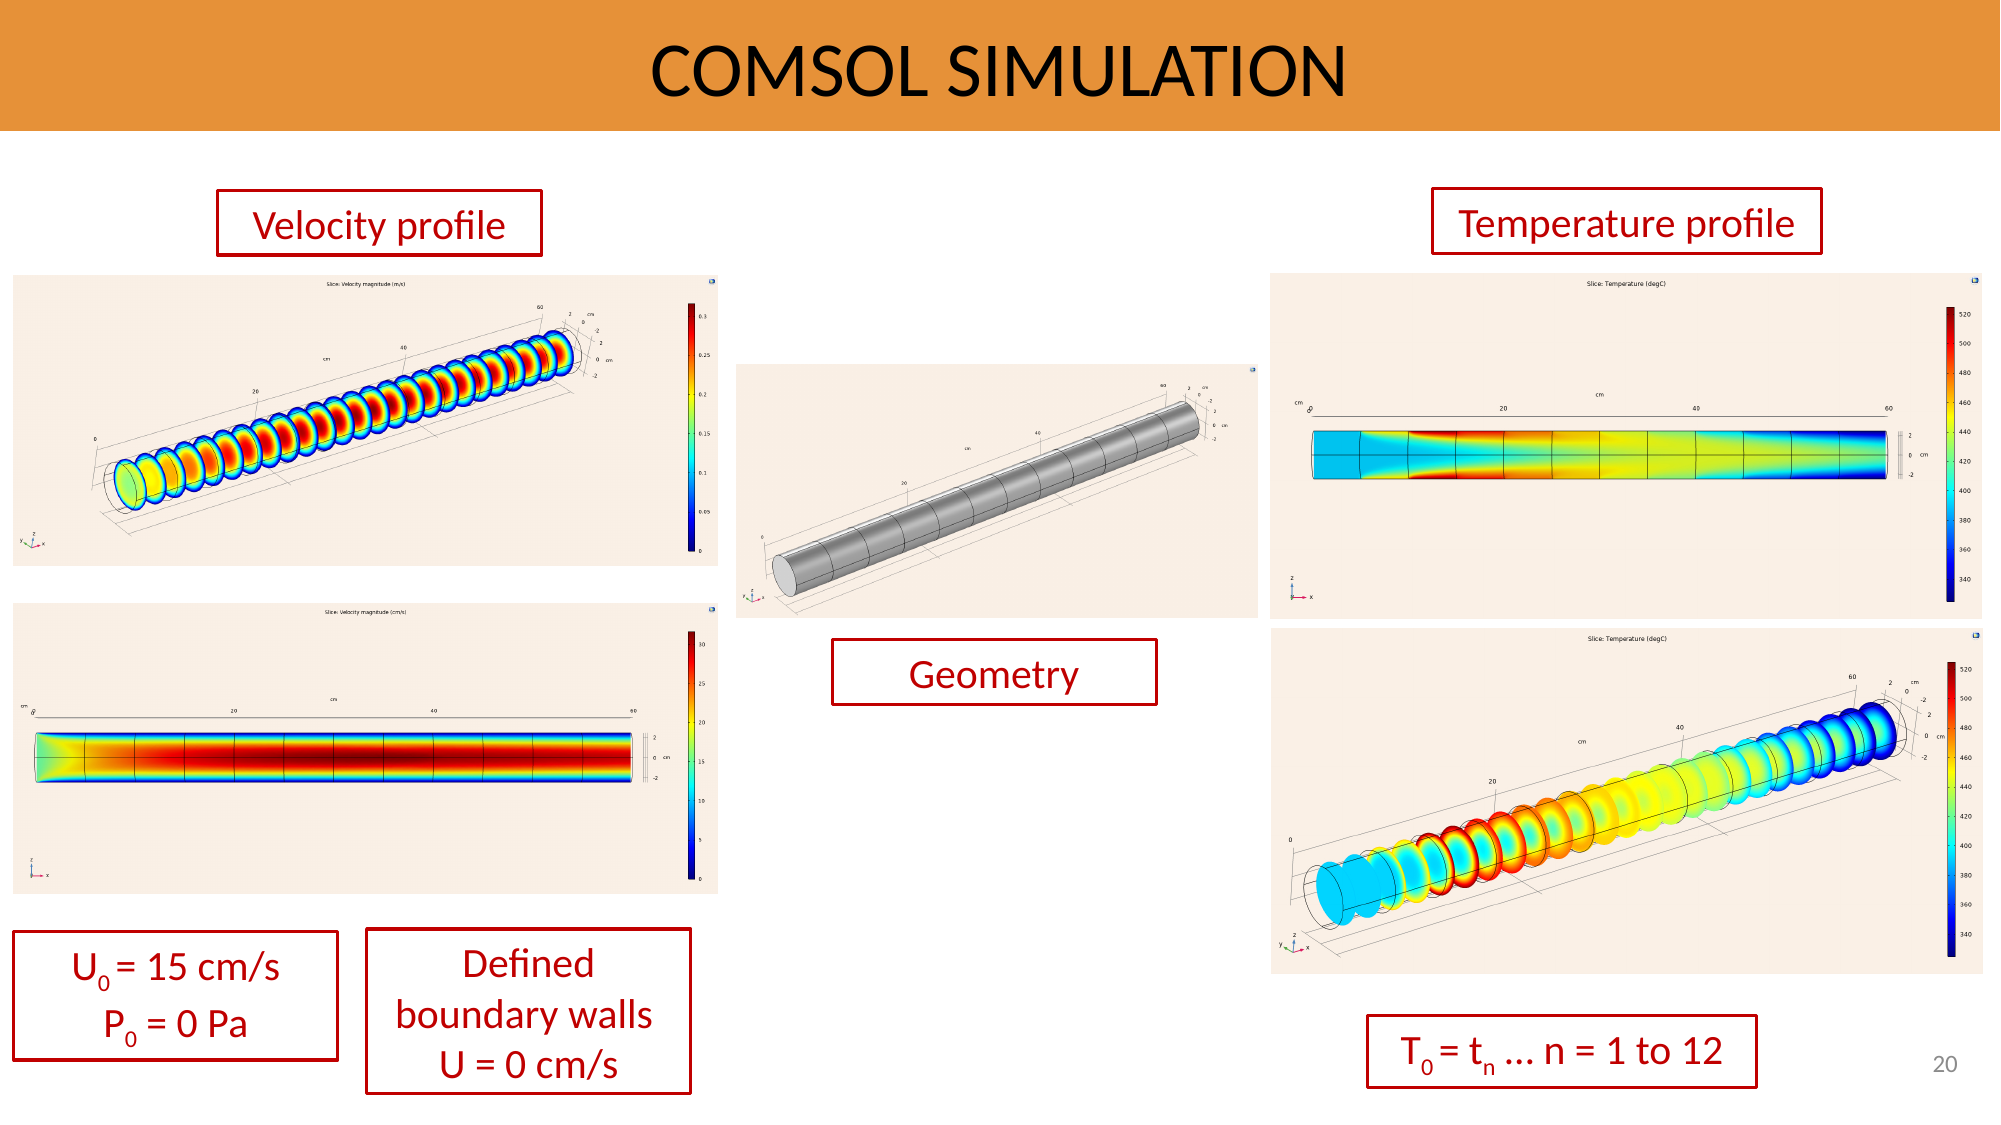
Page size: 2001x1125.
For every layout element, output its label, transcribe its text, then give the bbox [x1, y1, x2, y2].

text_box T0 = tn … n = 1 to 12 [1367, 1015, 1757, 1088]
text_box Geometry [832, 639, 1157, 705]
picture [13, 275, 718, 566]
text_box COMSOL SIMULATION [0, 0, 2000, 131]
text_box Temperature profile [1432, 188, 1822, 254]
picture [736, 364, 1258, 618]
text_box U0 = 15 cm/s P0 = 0 Pa [13, 931, 338, 1060]
slide_number 20 [1853, 1019, 1974, 1106]
text_box Defined boundary walls U = 0 cm/s [366, 928, 691, 1094]
picture [1271, 628, 1983, 974]
picture [1270, 273, 1982, 619]
text_box Velocity profile [217, 190, 542, 255]
picture [13, 603, 718, 894]
